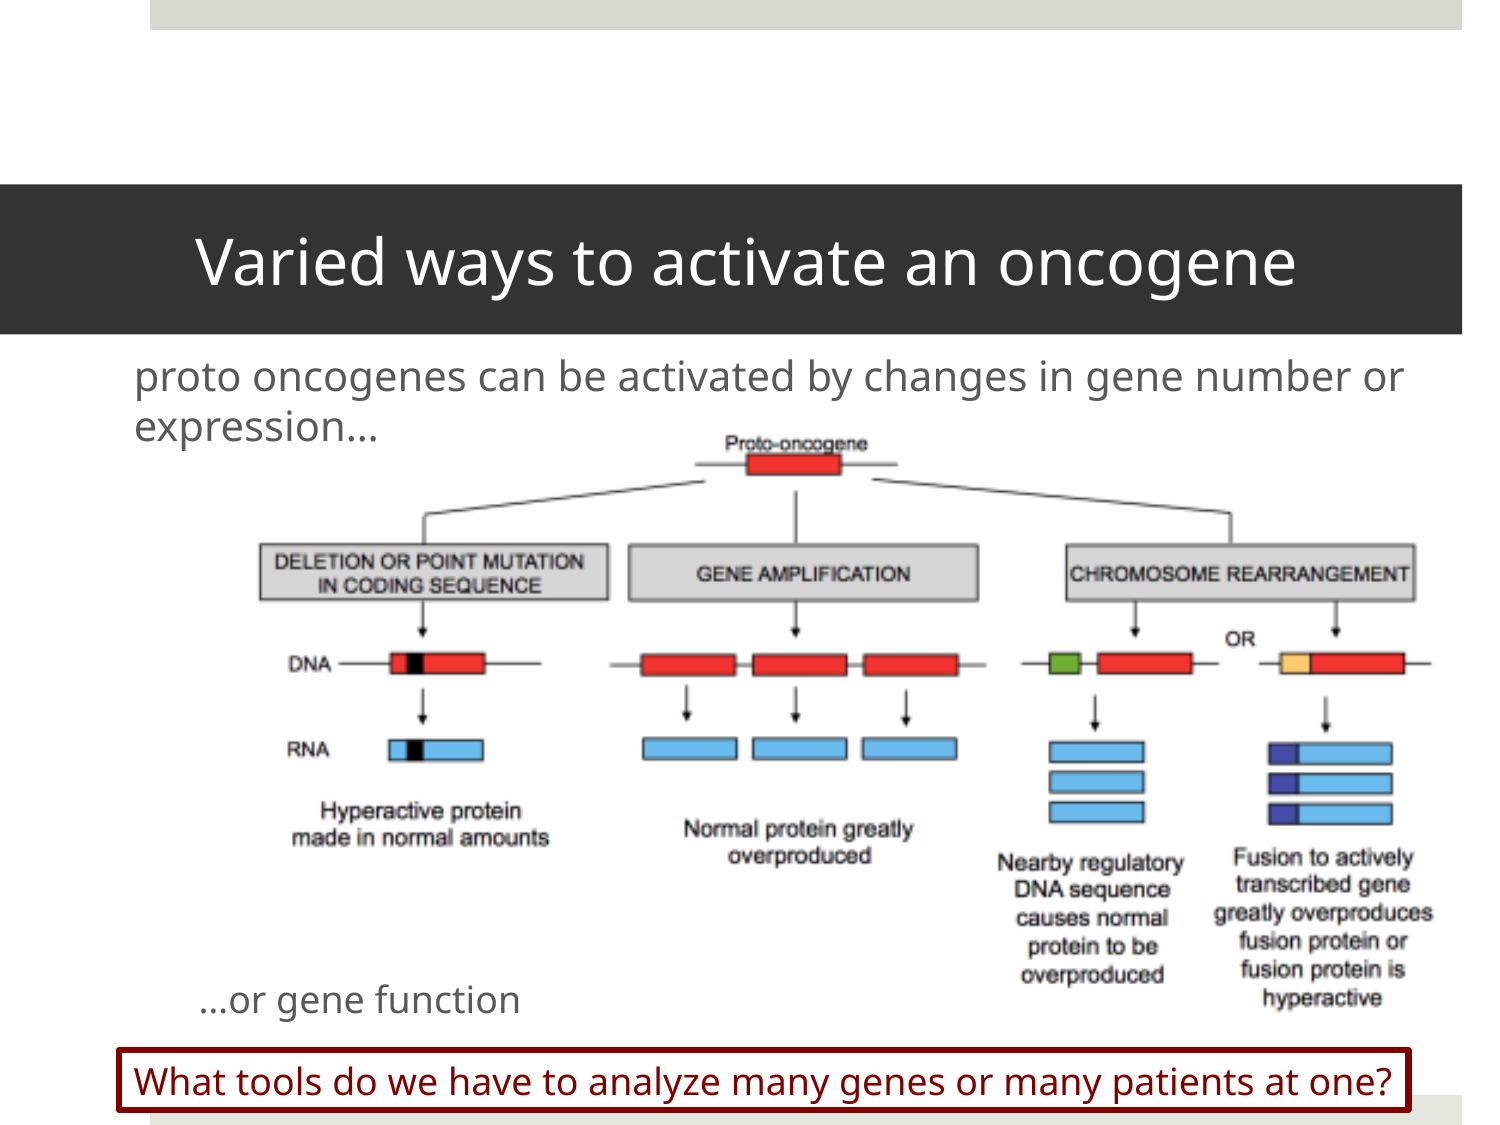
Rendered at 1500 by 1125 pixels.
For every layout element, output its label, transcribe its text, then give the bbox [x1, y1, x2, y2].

text_box What tools do we have to analyze many genes or many patients at one? [118, 1050, 1409, 1110]
list proto oncogenes can be activated by changes in gene number or expression… [118, 341, 1444, 470]
title Varied ways to activate an oncogene [0, 184, 1463, 335]
picture [248, 411, 1445, 1051]
text_box …or gene function [183, 969, 248, 1029]
